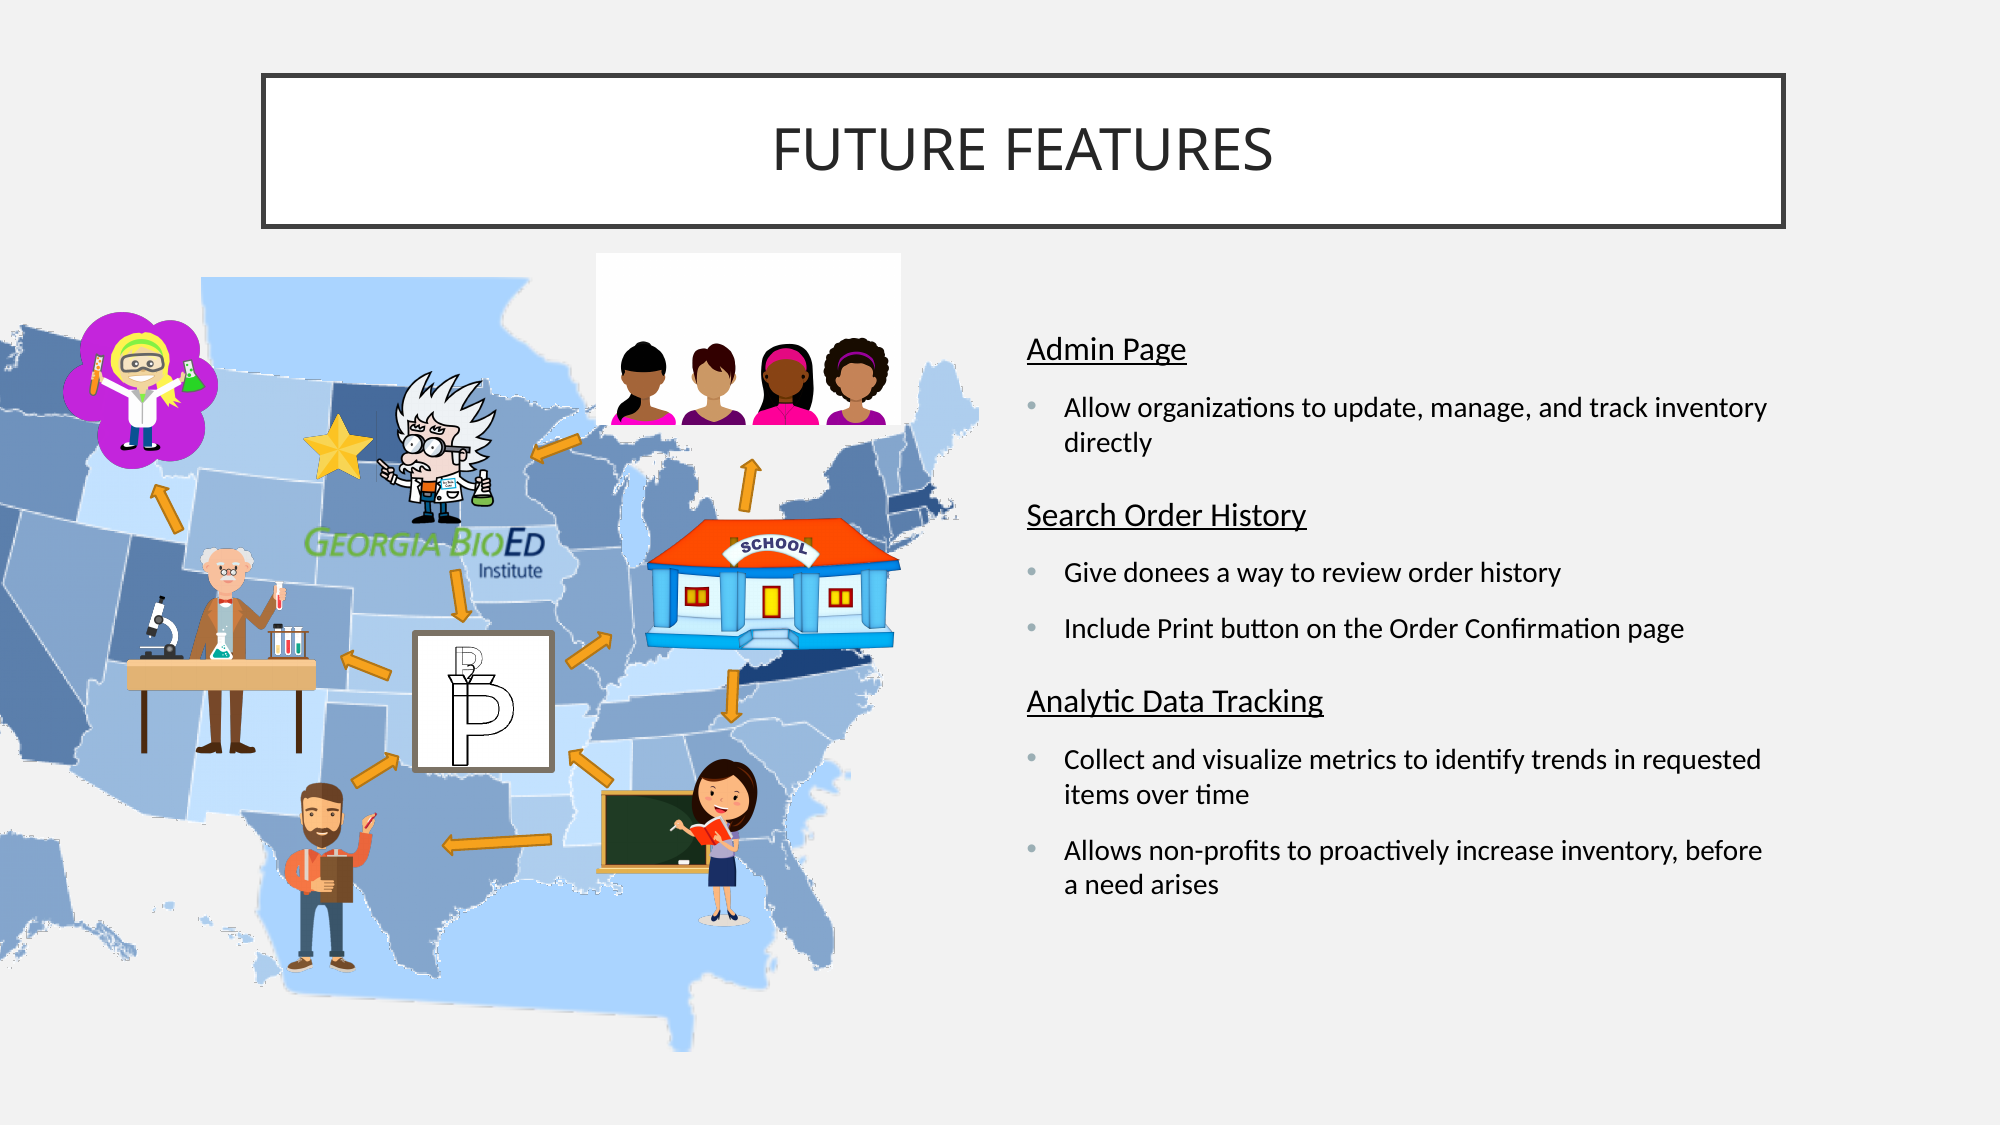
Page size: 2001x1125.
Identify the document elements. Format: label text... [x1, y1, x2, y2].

title FUTURE FEATURES [261, 73, 1786, 229]
picture [0, 253, 1041, 1053]
text_box Admin Page Allow organizations to update, manage, and track inventory directly Search Order History Give donees a way to review order history Include Print button on the Order Confirmation page Analytic Data Tracking Collect and visualize metrics to identify trends in requested items over time Allows non-profits to proactively increase inventory, before a need arises [1045, 312, 1784, 958]
